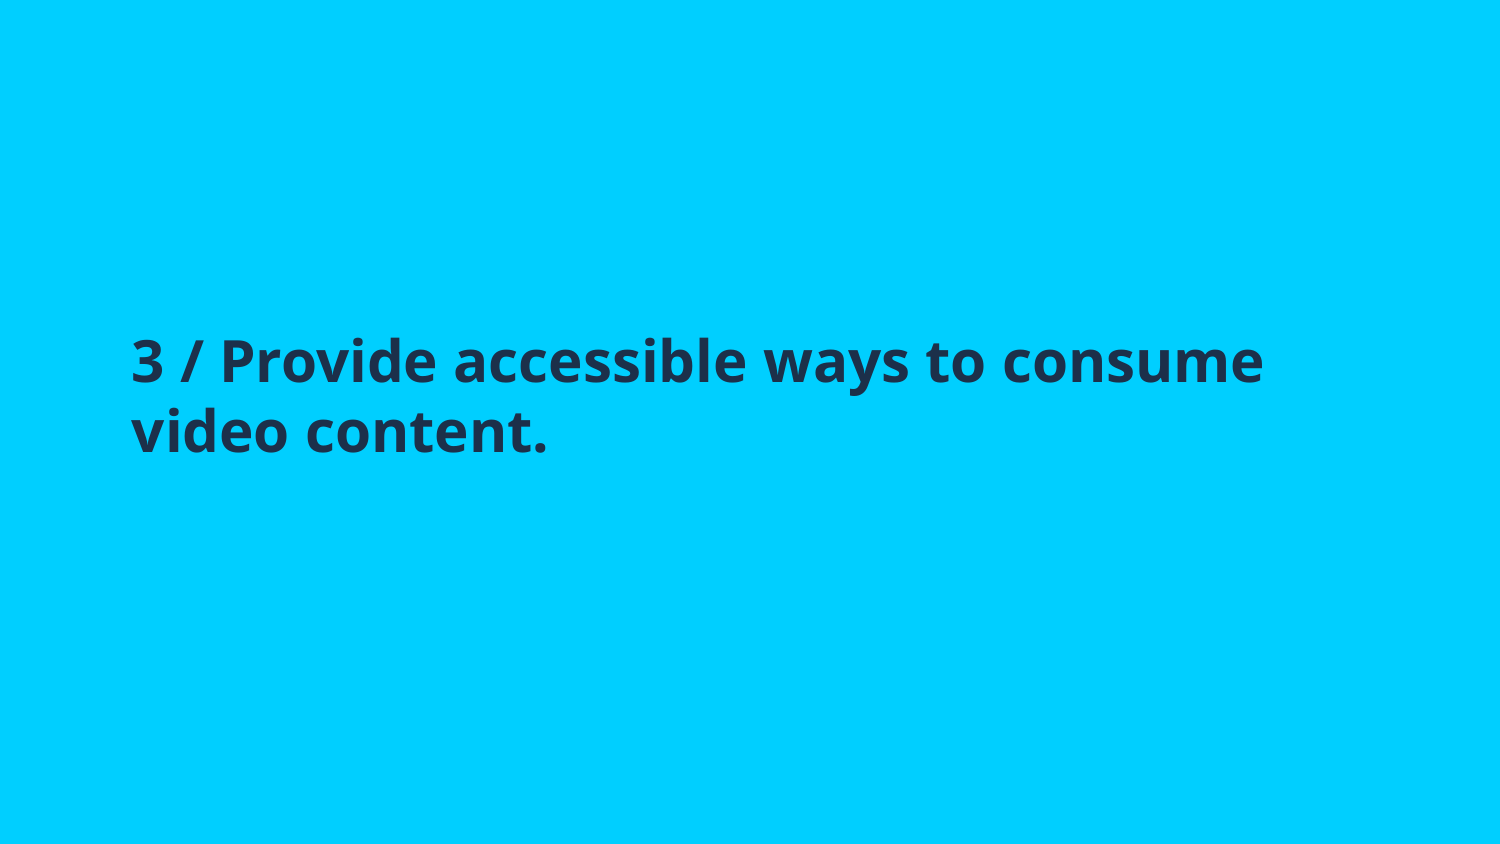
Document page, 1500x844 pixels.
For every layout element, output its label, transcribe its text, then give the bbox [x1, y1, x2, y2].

title 3 / Provide accessible ways to consume video content. [116, 87, 1379, 701]
